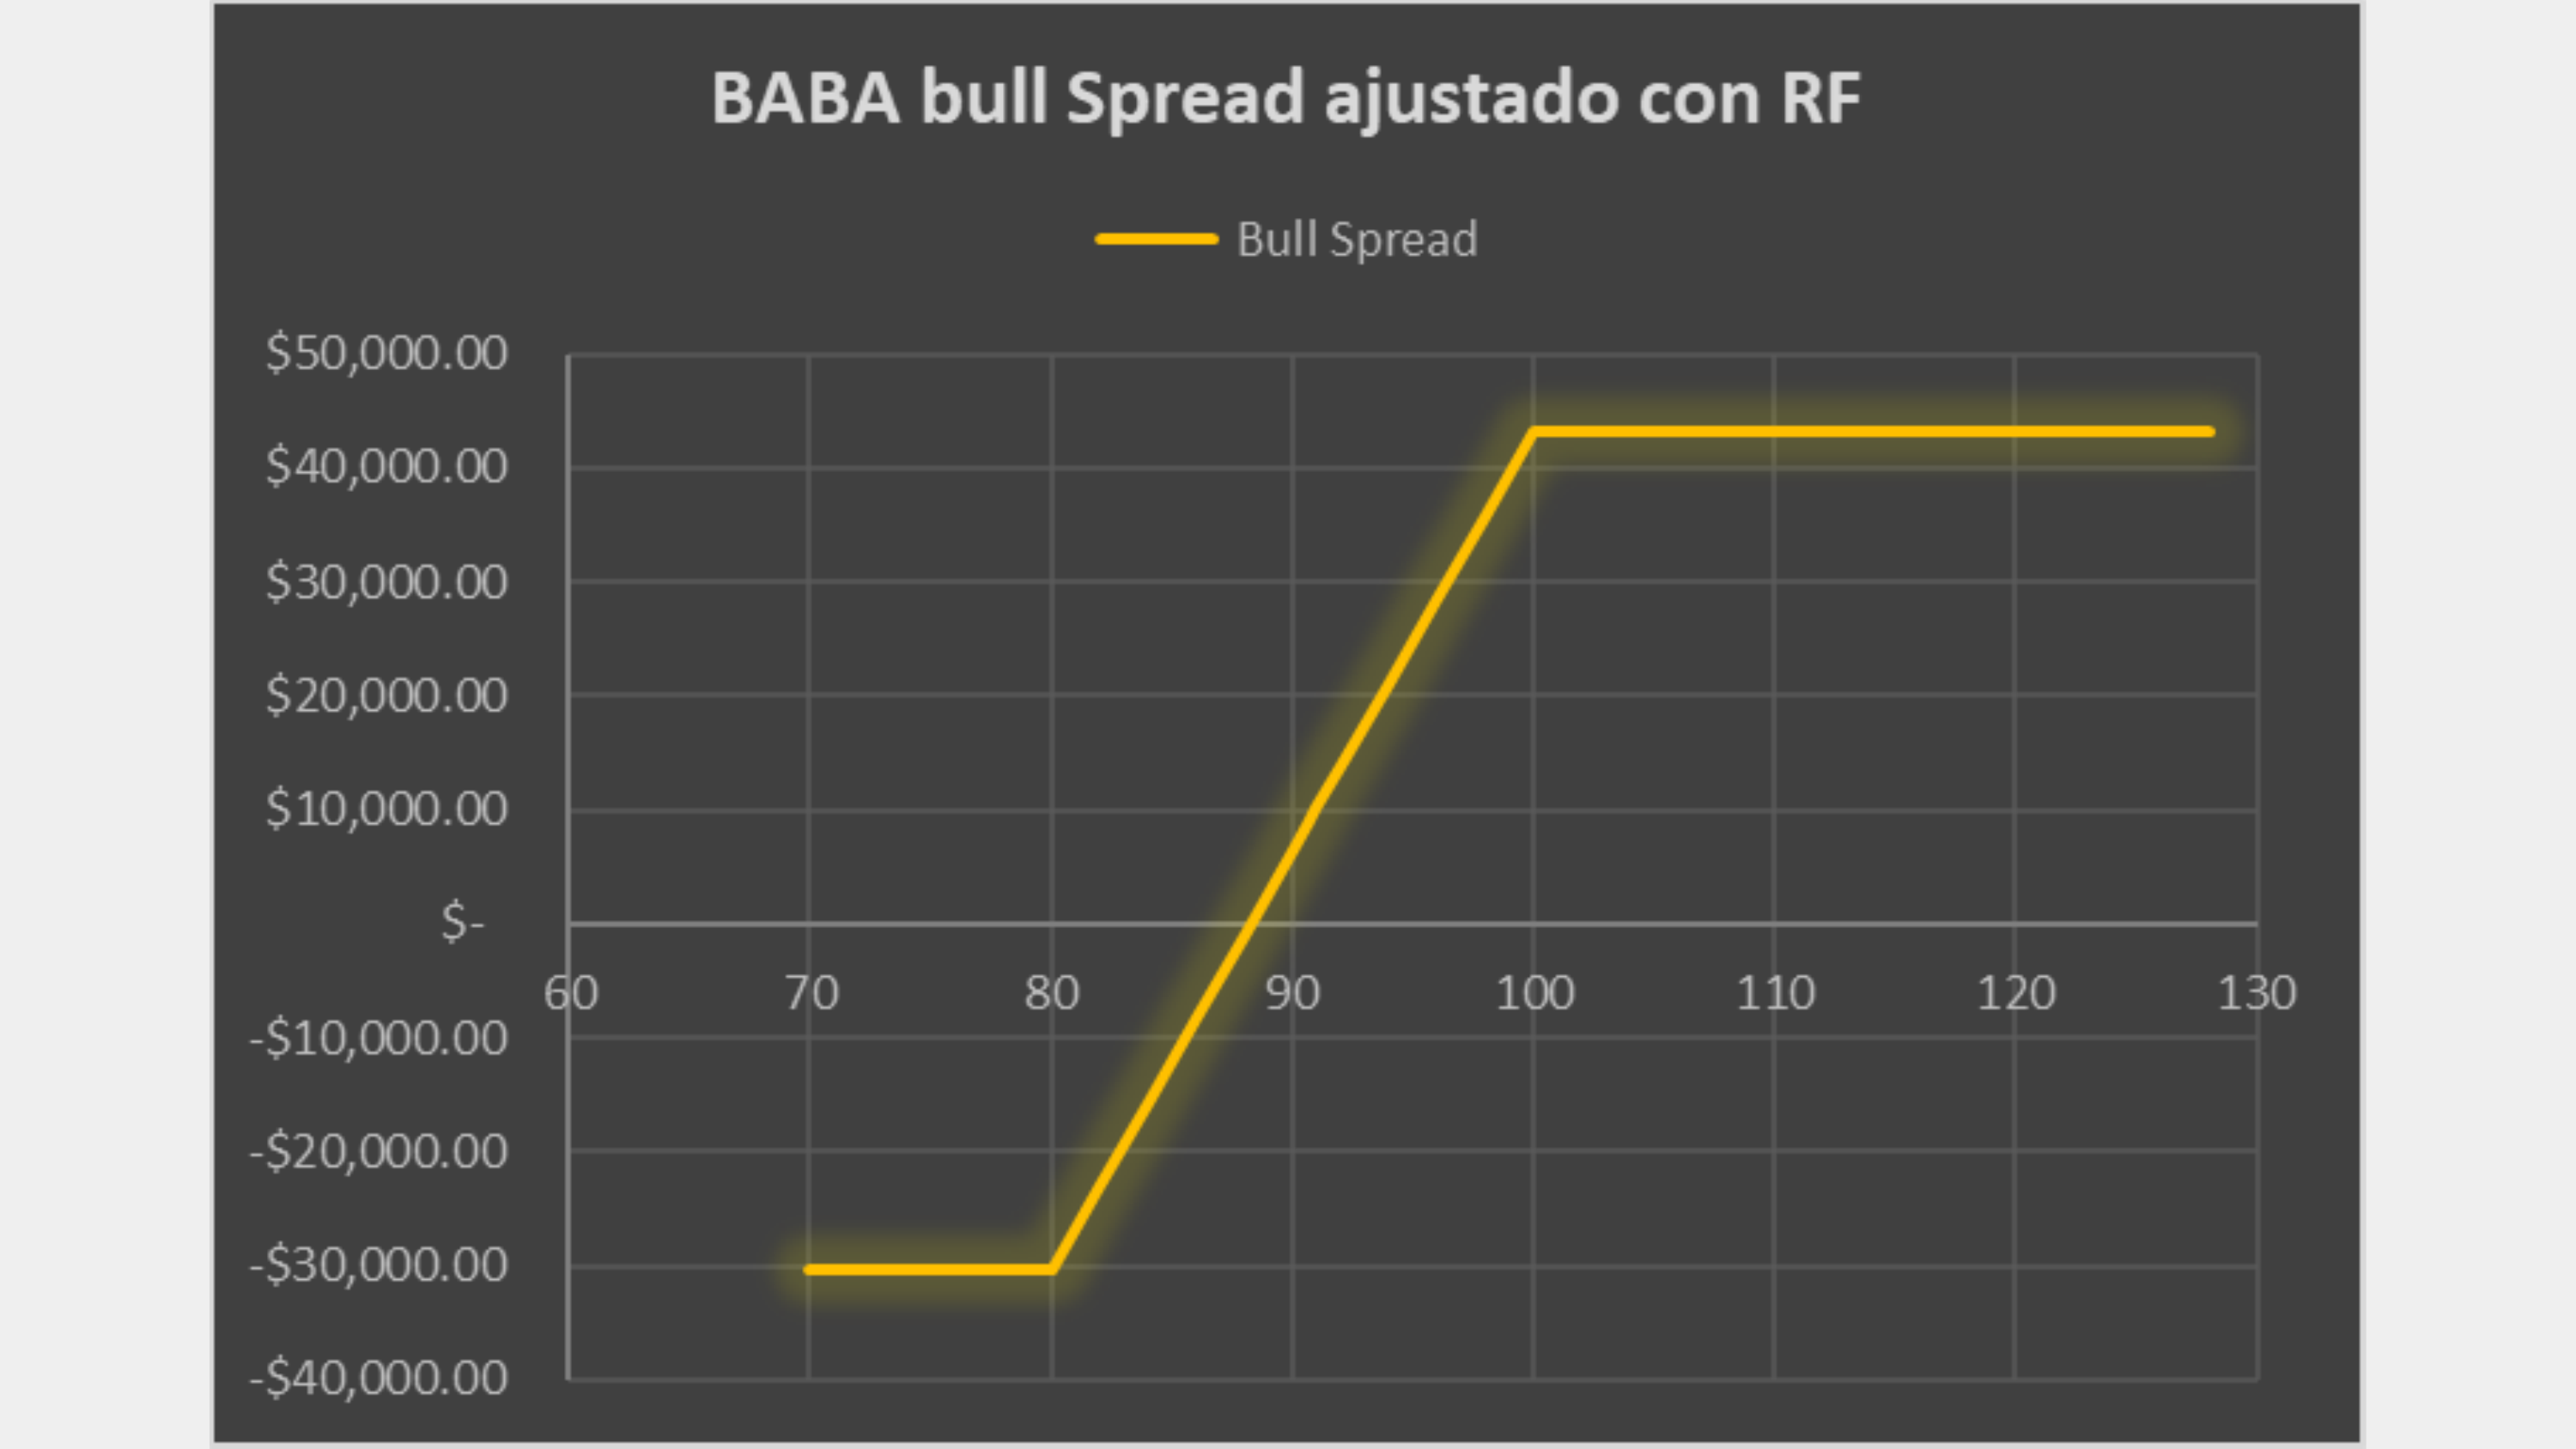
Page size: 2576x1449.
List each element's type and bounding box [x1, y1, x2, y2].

text_box [210, 0, 2366, 1449]
